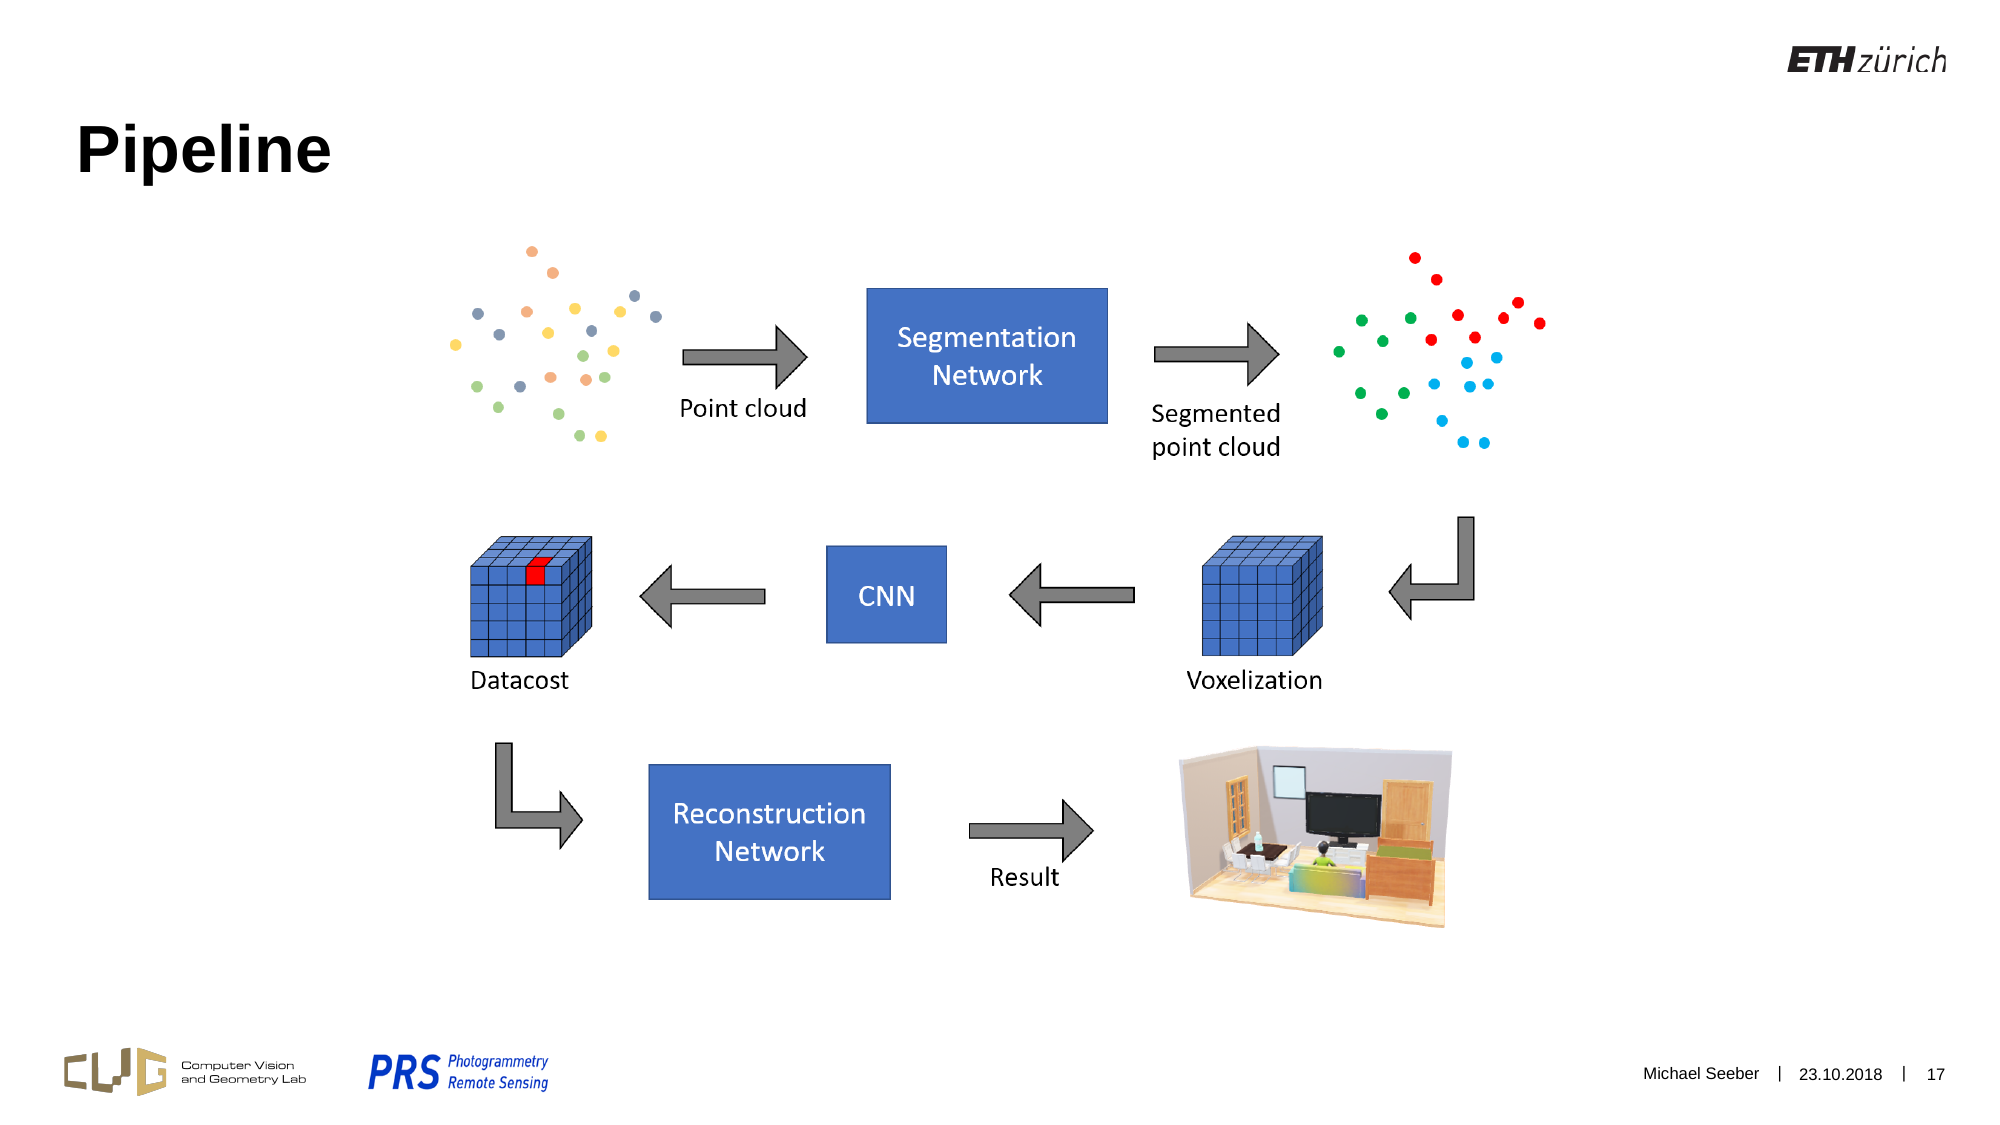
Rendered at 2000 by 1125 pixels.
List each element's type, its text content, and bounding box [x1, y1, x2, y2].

picture [52, 1038, 324, 1106]
title Pipeline [53, 97, 1946, 190]
picture [362, 1049, 553, 1098]
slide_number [1790, 1034, 1892, 1112]
footer Michael Seeber [999, 1034, 1760, 1111]
slide_number 17 [1906, 1034, 1966, 1112]
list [409, 199, 1590, 982]
